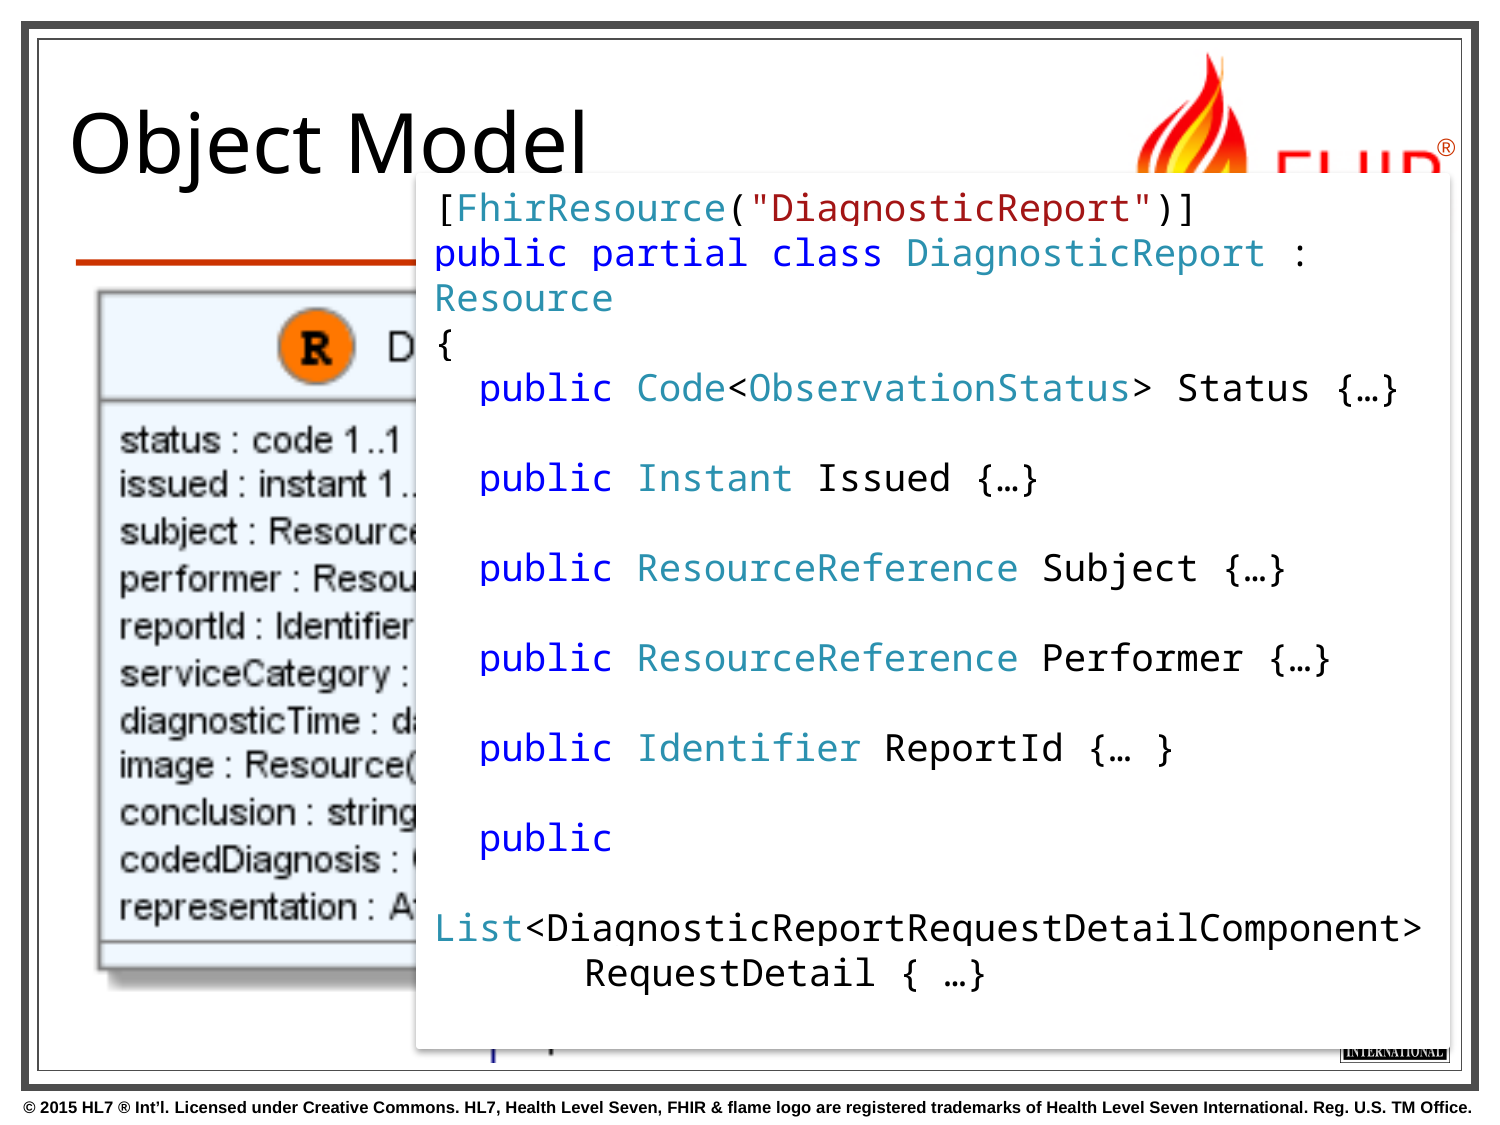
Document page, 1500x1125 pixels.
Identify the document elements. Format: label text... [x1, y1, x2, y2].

title Object Model [53, 54, 1128, 244]
picture [1340, 1049, 1450, 1063]
picture [40, 268, 999, 1063]
picture [1124, 42, 1458, 249]
slide_number 244 [29, 1034, 42, 1071]
text_box [FhirResource("DiagnosticReport")] public partial class DiagnosticReport : Resource { public Code<ObservationStatus> Status {…} public Instant Issued {…} public ResourceReference Subject {…} public ResourceReference Performer {…} public Identifier ReportId {… } public List<DiagnosticReportRequestDetailComponent> RequestDetail { …} [416, 173, 1450, 1049]
